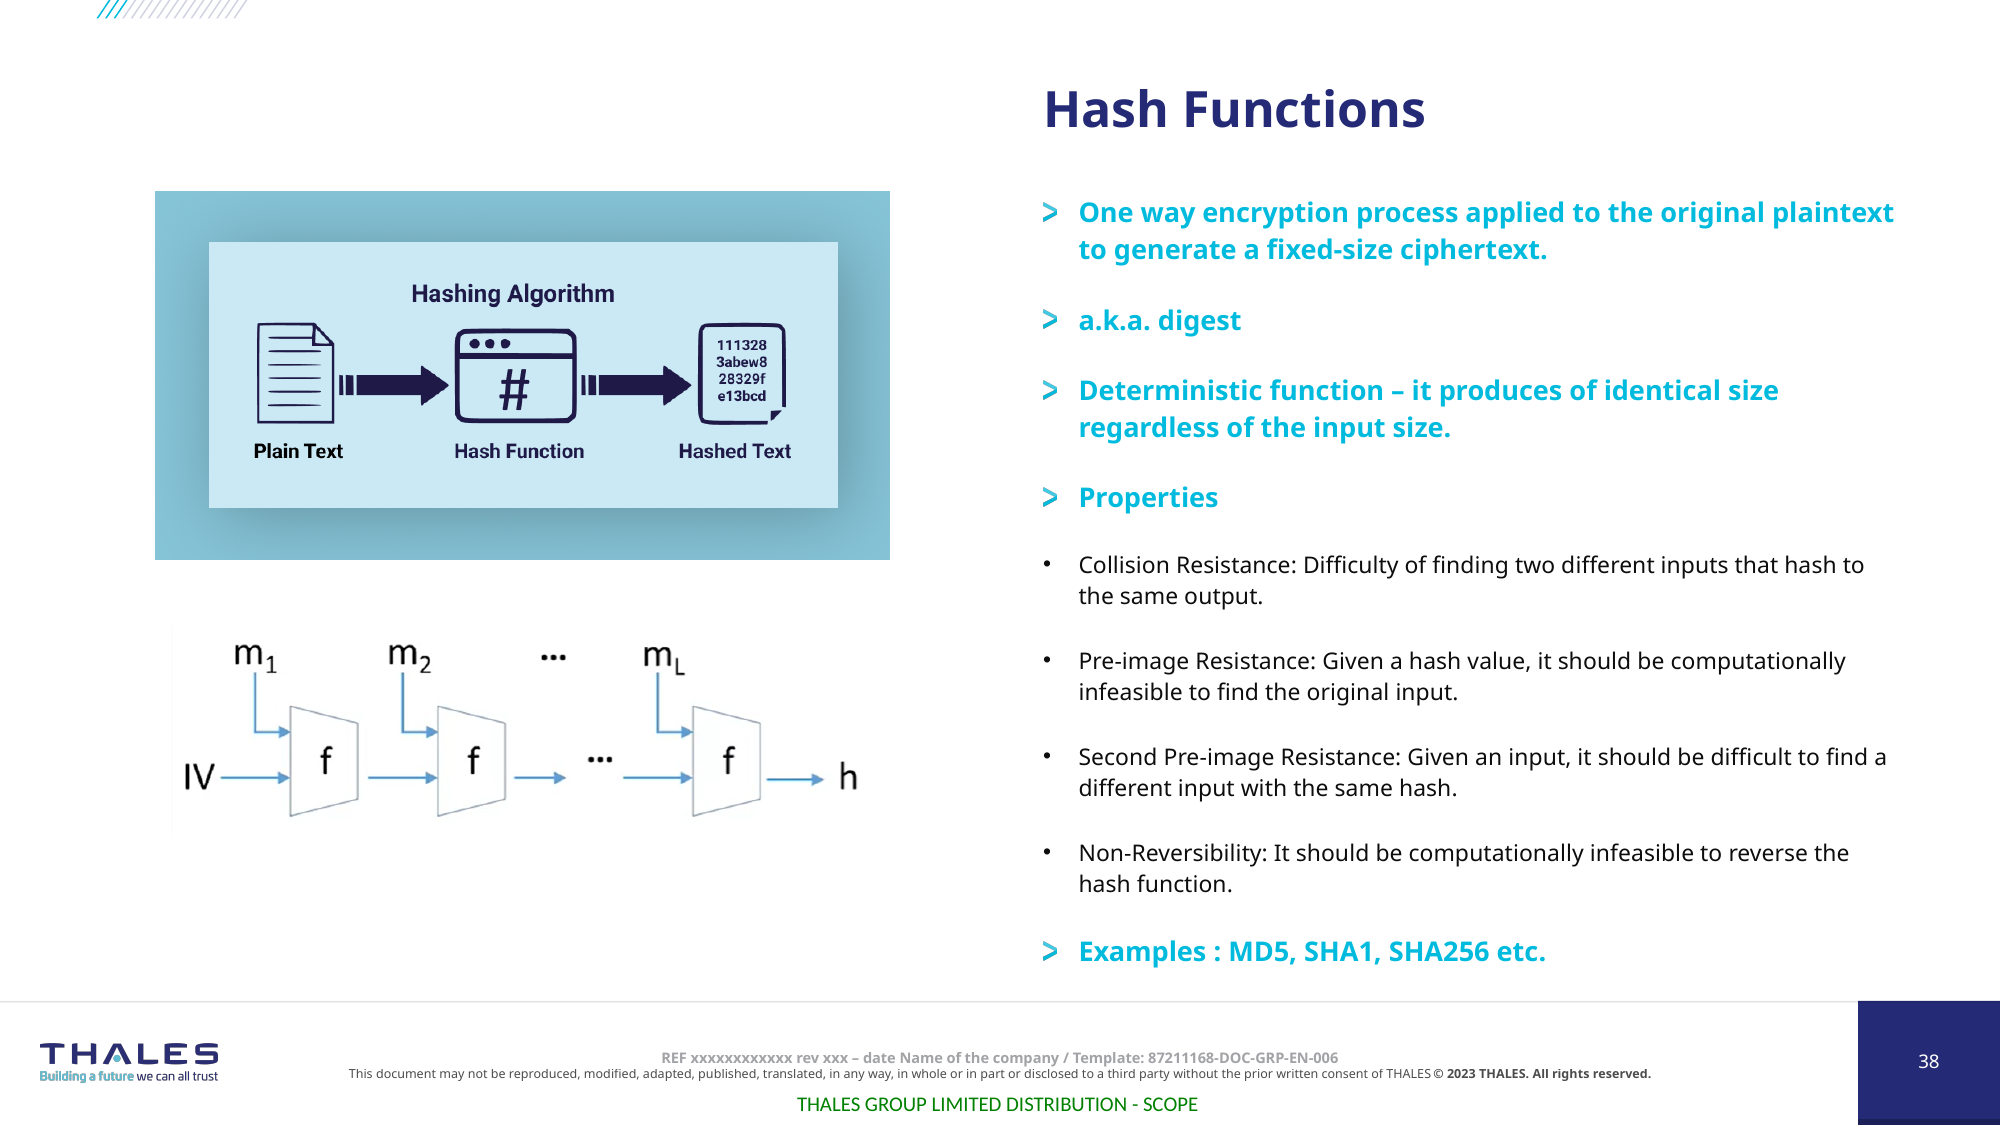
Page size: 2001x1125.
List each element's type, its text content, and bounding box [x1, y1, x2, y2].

list One way encryption process applied to the original plaintext to generate a fixed-size ciphertext. a.k.a. digest Deterministic function – it produces of identical size regardless of the input size. Properties Collision Resistance: Difficulty of finding two different inputs that hash to the same output. Pre-image Resistance: Given a hash value, it should be computationally infeasible to find the original input. Second Pre-image Resistance: Given an input, it should be difficult to find a different input with the same hash. Non-Reversibility: It should be computationally infeasible to reverse the hash function. Examples : MD5, SHA1, SHA256 etc. [1043, 191, 1904, 987]
picture [1043, 309, 1063, 329]
picture [1043, 487, 1063, 507]
picture [1043, 380, 1063, 400]
picture [40, 1043, 218, 1083]
picture [1043, 941, 1063, 961]
picture [155, 191, 890, 560]
title Hash Functions [1043, 77, 1904, 139]
picture [1043, 202, 1063, 222]
picture [169, 626, 876, 834]
